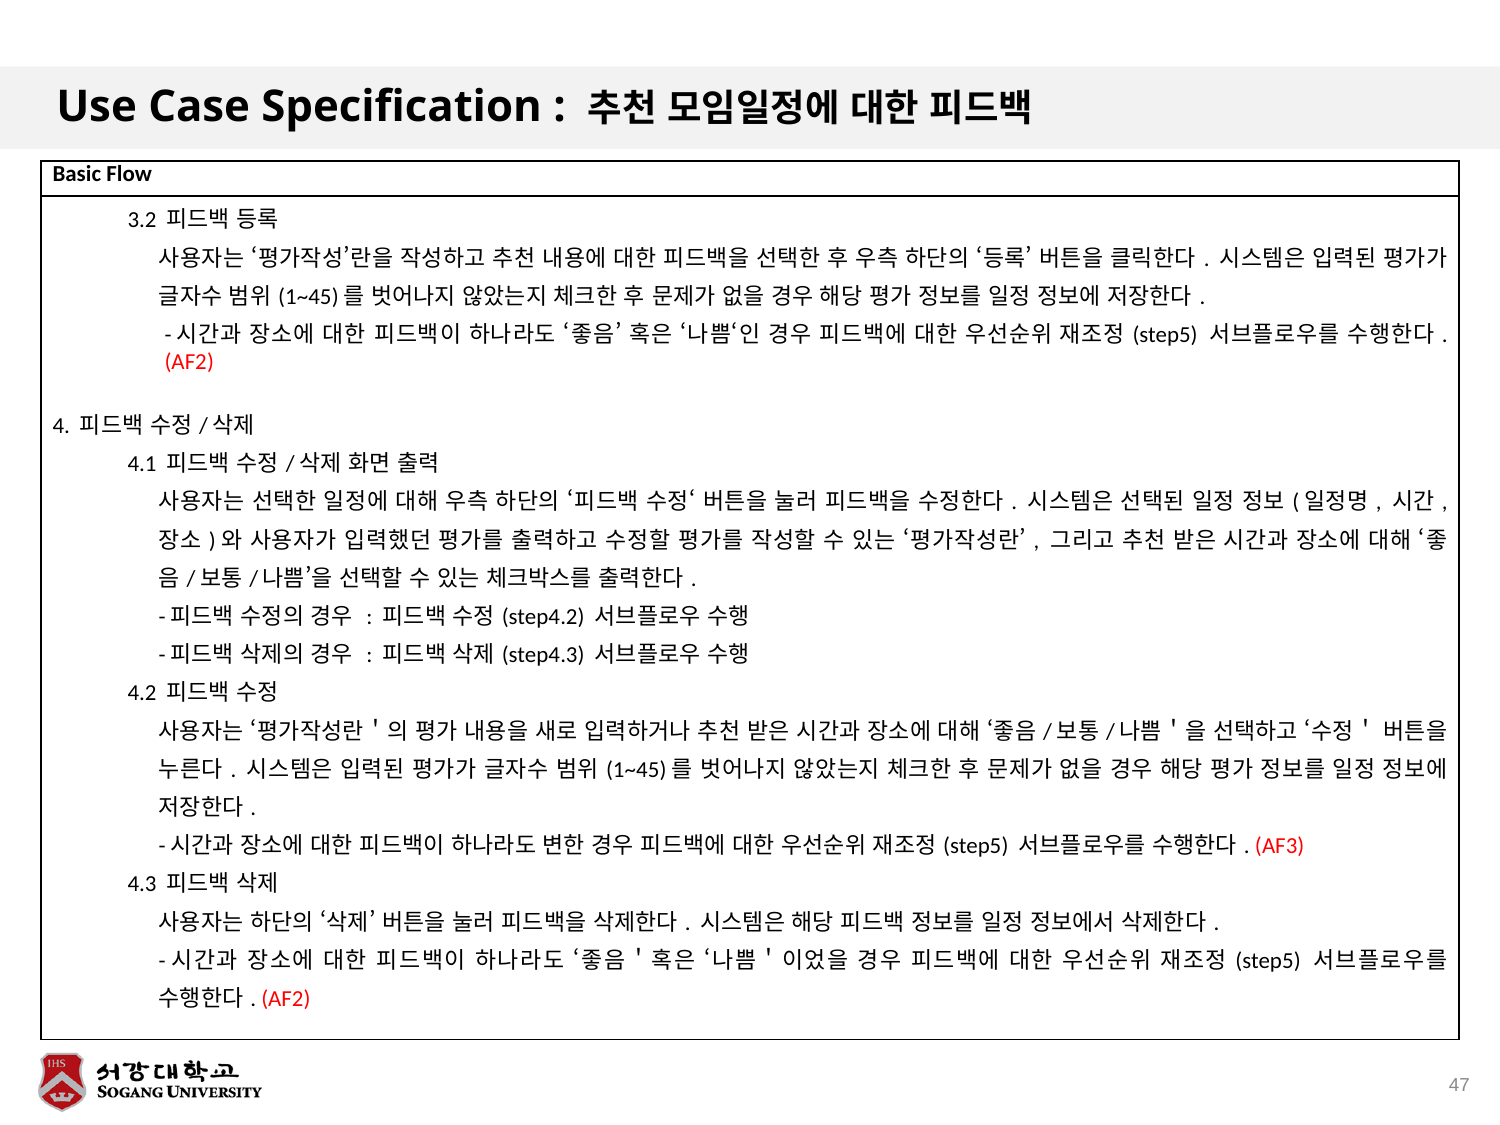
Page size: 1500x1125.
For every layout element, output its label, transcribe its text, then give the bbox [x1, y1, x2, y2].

slide_number 47 [1147, 1053, 1485, 1114]
table_header Basic Flow [42, 162, 1458, 195]
picture [0, 1031, 294, 1125]
title Use Case Specification : 추천 모임일정에 대한 피드백 [41, 64, 1459, 149]
table_cell 3.2 피드백 등록 사용자는 ‘평가작성’란을 작성하고 추천 내용에 대한 피드백을 선택한 후 우측 하단의 ‘등록’ 버튼을 클릭한다. 시스템은 입력된 평가가 글자수 범위(1~45)를 벗어나지 않았는지 체크한 후 문제가 없을 경우 해당 평가 정보를 일정 정보에 저장한다. -시간과 장소에 대한 피드백이 하나라도 ‘좋음’ 혹은 ‘나쁨‘인 경우 피드백에 대한 우선순위 재조정(step5) 서브플로우를 수행한다. (AF2) 4. 피드백 수정/삭제 4.1 피드백 수정/삭제 화면 출력 사용자는 선택한 일정에 대해 우측 하단의 ‘피드백 수정‘ 버튼을 눌러 피드백을 수정한다. 시스템은 선택된 일정 정보(일정명, 시간, 장소)와 사용자가 입력했던 평가를 출력하고 수정할 평가를 작성할 수 있는 ‘평가작성란’, 그리고 추천 받은 시간과 장소에 대해 ‘좋음/보통/나쁨’을 선택할 수 있는 체크박스를 출력한다. -피드백 수정의 경우 : 피드백 수정(step4.2) 서브플로우 수행 -피드백 삭제의 경우 : 피드백 삭제(step4.3) 서브플로우 수행 4.2 피드백 수정 사용자는 ‘평가작성란＇의 평가 내용을 새로 입력하거나 추천 받은 시간과 장소에 대해 ‘좋음/보통/나쁨＇을 선택하고 ‘수정＇ 버튼을 누른다. 시스템은 입력된 평가가 글자수 범위(1~45)를 벗어나지 않았는지 체크한 후 문제가 없을 경우 해당 평가 정보를 일정 정보에 저장한다. -시간과 장소에 대한 피드백이 하나라도 변한 경우 피드백에 대한 우선순위 재조정(step5) 서브플로우를 수행한다. (AF3) 4.3 피드백 삭제 사용자는 하단의 ‘삭제’ 버튼을 눌러 피드백을 삭제한다. 시스템은 해당 피드백 정보를 일정 정보에서 삭제한다. -시간과 장소에 대한 피드백이 하나라도 ‘좋음＇혹은 ‘나쁨＇이었을 경우 피드백에 대한 우선순위 재조정(step5) 서브플로우를 수행한다. (AF2) [42, 197, 1458, 1039]
